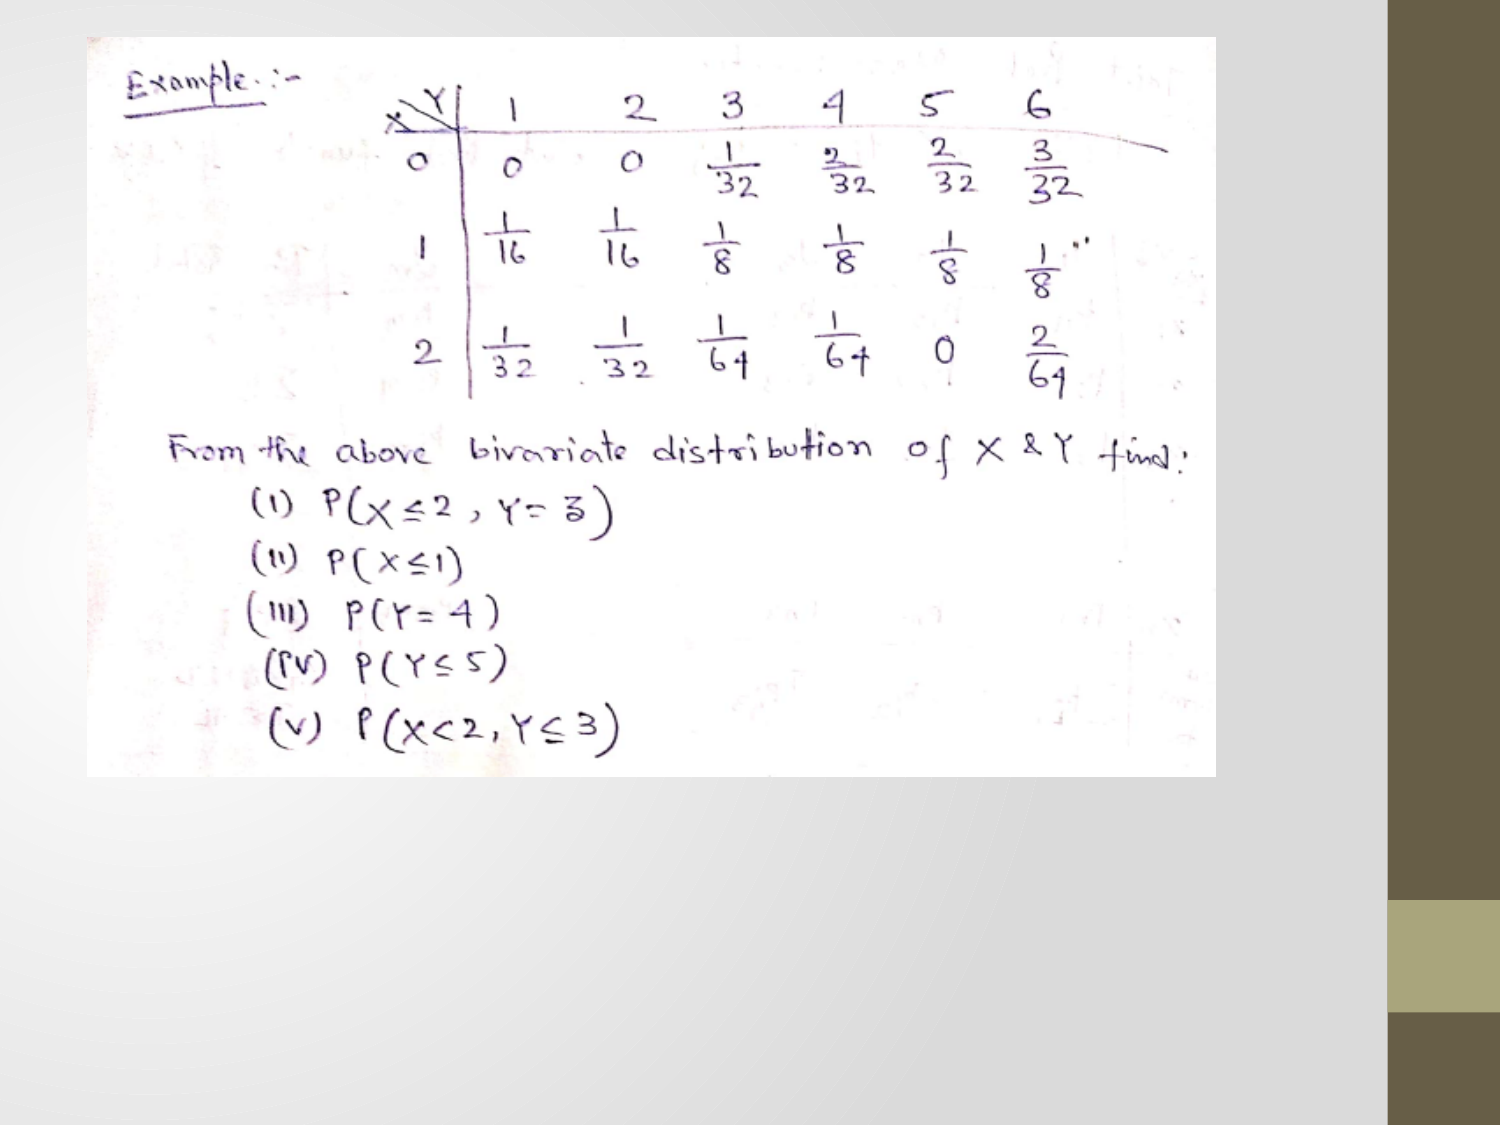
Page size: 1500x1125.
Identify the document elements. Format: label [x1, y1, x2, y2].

picture [86, 36, 1217, 778]
